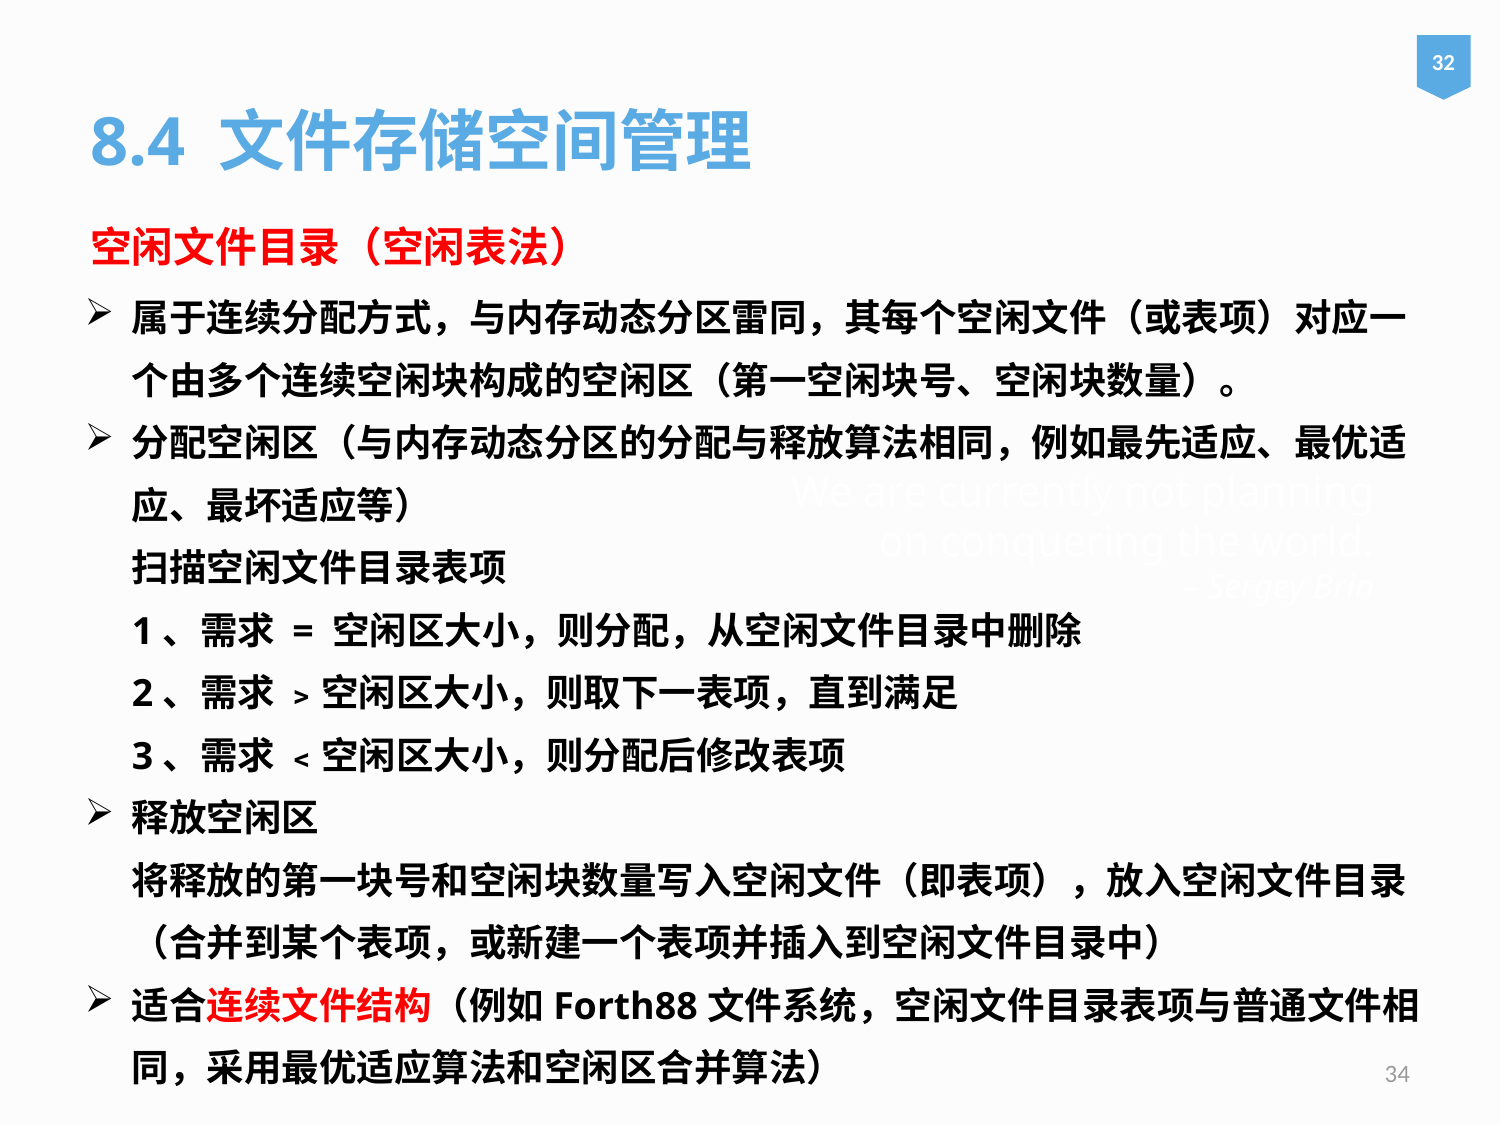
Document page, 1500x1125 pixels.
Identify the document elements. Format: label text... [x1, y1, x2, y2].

text_box 空闲文件目录（空闲表法） [74, 188, 1387, 269]
text_box 8.4 文件存储空间管理 [74, 45, 1425, 233]
text_box 属于连续分配方式，与内存动态分区雷同，其每个空闲文件（或表项）对应一个由多个连续空闲块构成的空闲区（第一空闲块号、空闲块数量）。 分配空闲区（与内存动态分区的分配与释放算法相同，例如最先适应、最优适应、最坏适应等） 扫描空闲文件目录表项 1、需求 = 空闲区大小，则分配，从空闲文件目录中删除 2、需求 ﹥空闲区大小，则取下一表项，直到满足 3、需求 ﹤空闲区大小，则分配后修改表项 释放空闲区 将释放的第一块号和空闲块数量写入空闲文件（即表项），放入空闲文件目录（合并到某个表项，或新建一个表项并插入到空闲文件目录中） 适合连续文件结构（例如Forth88文件系统，空闲文件目录表项与普通文件相同，采用最优适应算法和空闲区合并算法） [70, 269, 1454, 1097]
text_box 32 [1414, 33, 1473, 102]
slide_number 34 [1074, 1042, 1425, 1103]
